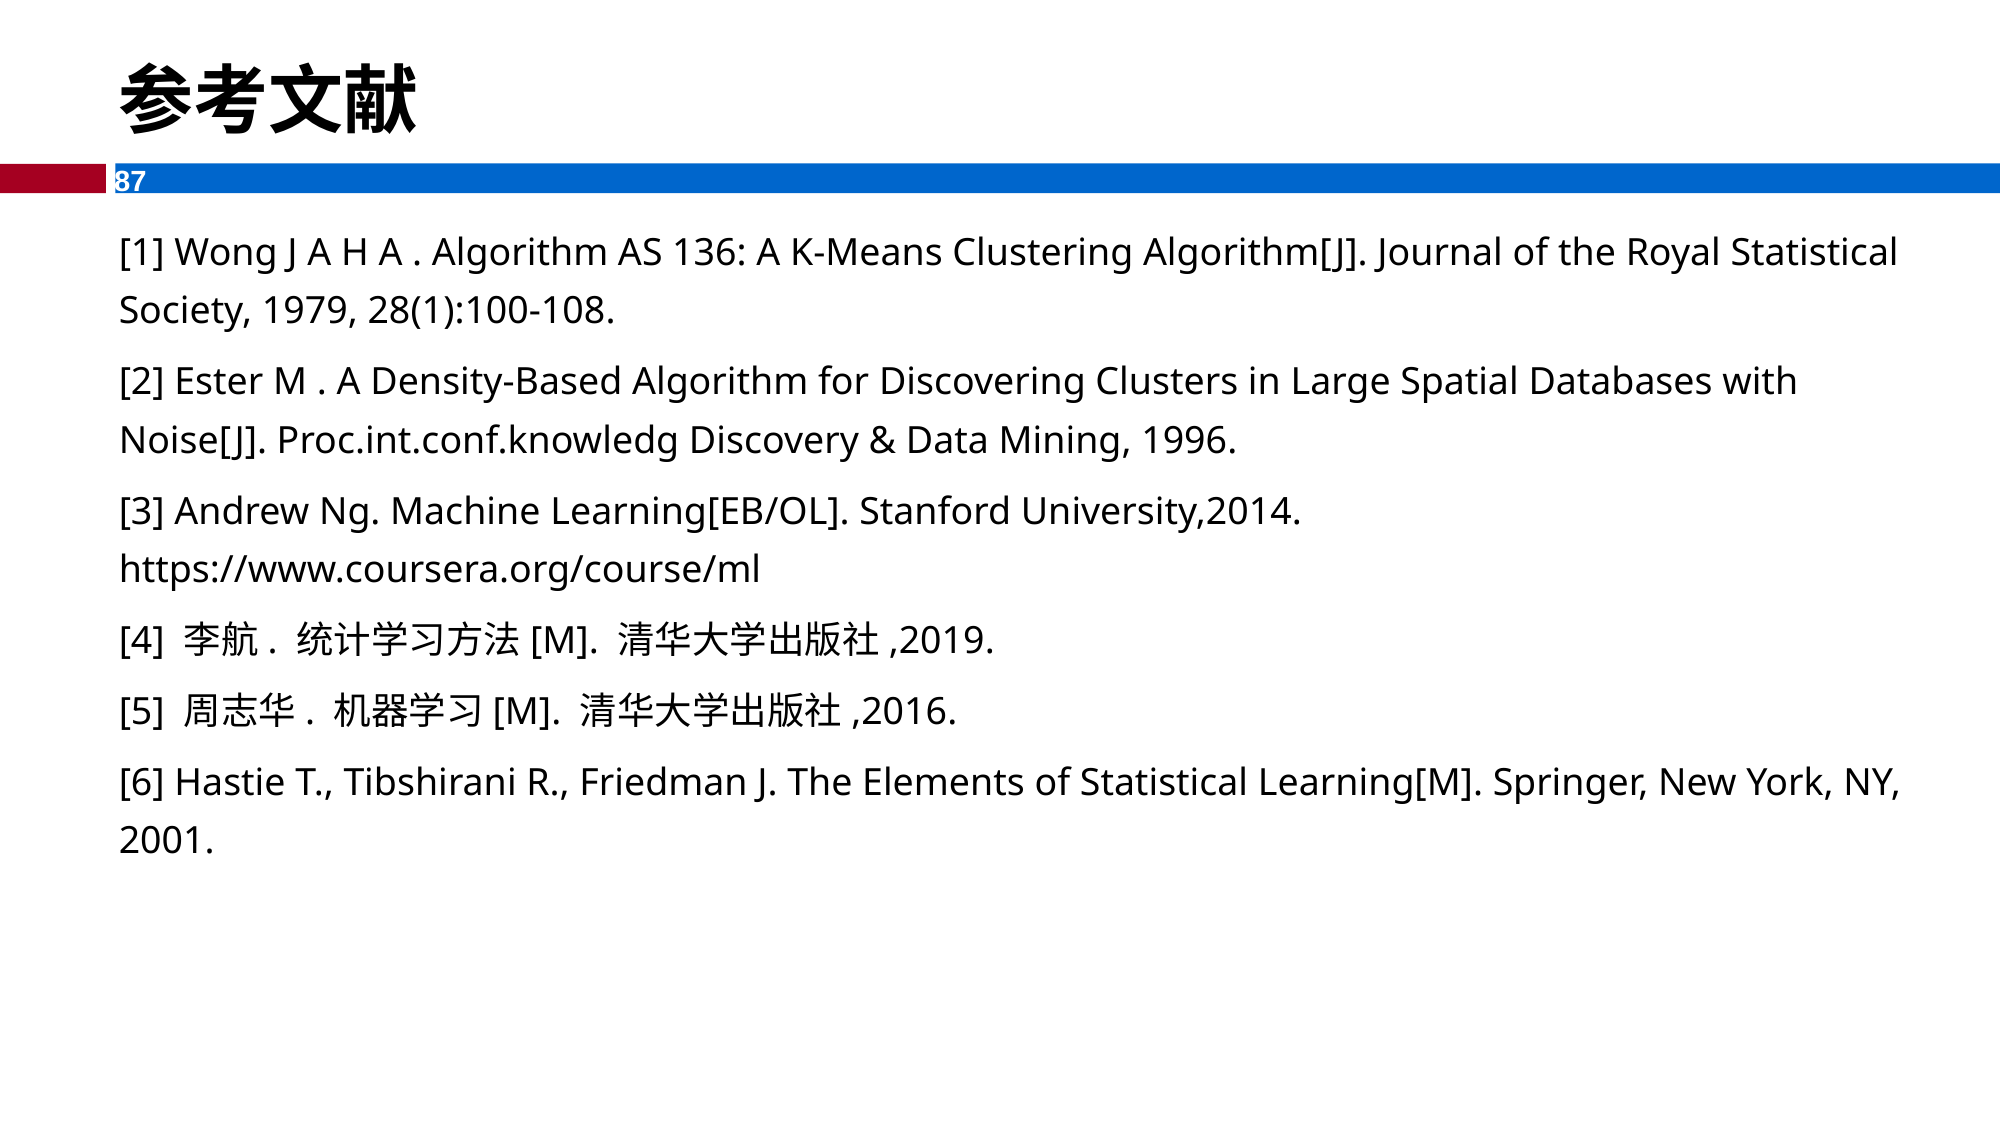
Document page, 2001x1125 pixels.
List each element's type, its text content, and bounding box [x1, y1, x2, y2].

text_box [1] Wong J A H A . Algorithm AS 136: A K-Means Clustering Algorithm[J]. Journal of the Royal Statistical Society, 1979, 28(1):100-108. [2] Ester M . A Density-Based Algorithm for Discovering Clusters in Large Spatial Databases with Noise[J]. Proc.int.conf.knowledg Discovery & Data Mining, 1996. [3] Andrew Ng. Machine Learning[EB/OL]. Stanford University,2014. https://www.coursera.org/course/ml [4] 李航. 统计学习方法[M]. 清华大学出版社,2019. [5] 周志华. 机器学习[M]. 清华大学出版社,2016. [6] Hastie T., Tibshirani R., Friedman J. The Elements of Statistical Learning[M]. Springer, New York, NY, 2001. [103, 206, 1952, 960]
text_box 参考文献 [103, 43, 1269, 206]
